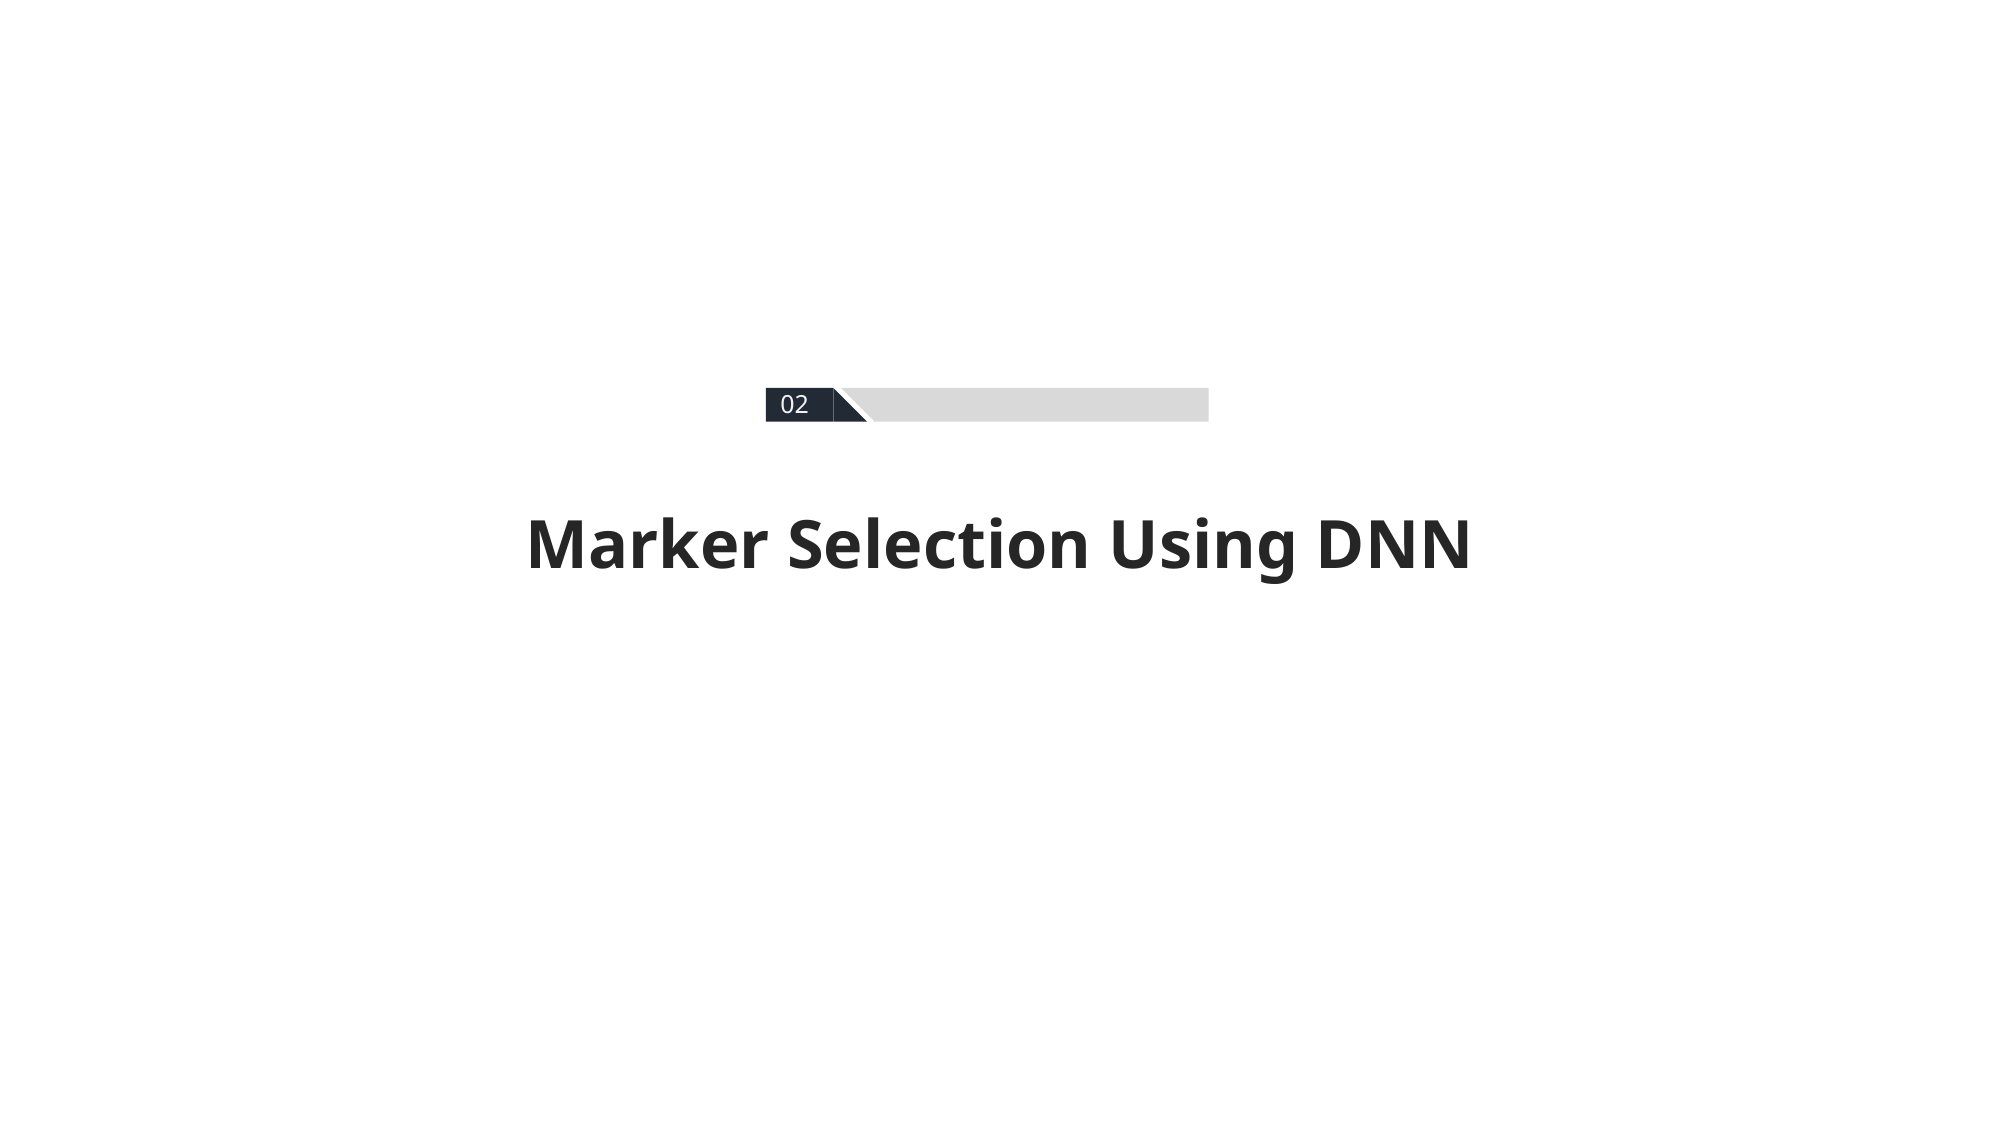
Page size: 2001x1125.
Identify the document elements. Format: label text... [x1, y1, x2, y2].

text_box [970, 387, 1210, 423]
text_box 02 [765, 381, 970, 426]
text_box Marker Selection Using DNN [499, 494, 1501, 590]
